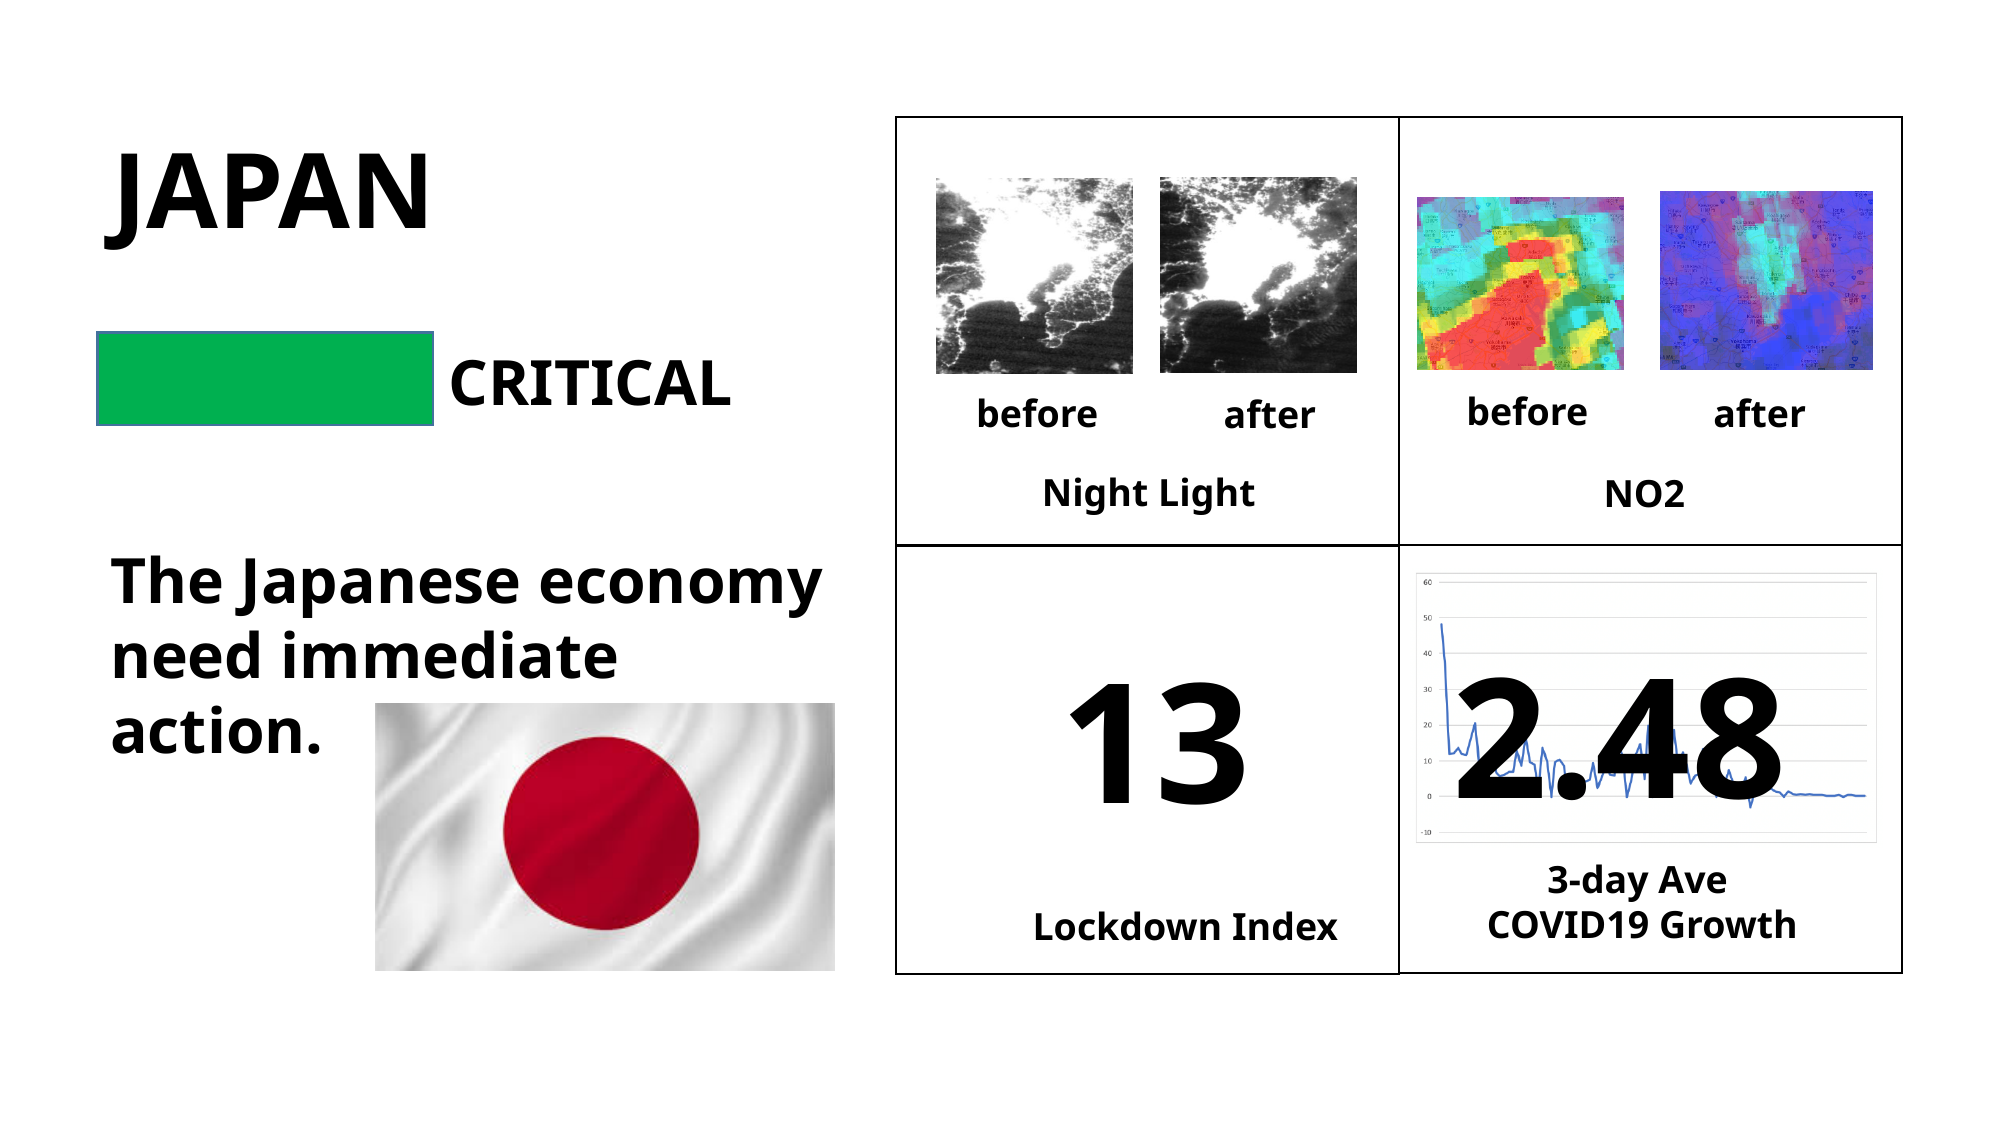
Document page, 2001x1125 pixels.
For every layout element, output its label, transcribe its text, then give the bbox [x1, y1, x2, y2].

text_box CRITICAL [434, 335, 842, 426]
text_box Lockdown Index [1017, 895, 1354, 956]
text_box before [1451, 380, 1604, 441]
text_box after [1208, 383, 1331, 444]
text_box 13 [1009, 629, 1303, 845]
text_box The Japanese economy need immediate action. [95, 533, 840, 773]
text_box [1400, 544, 1903, 974]
picture [1660, 191, 1873, 370]
picture [375, 703, 835, 971]
text_box NO2 [1588, 462, 1701, 523]
text_box Night Light [1027, 461, 1271, 522]
text_box [96, 331, 434, 426]
picture [1410, 568, 1883, 848]
text_box 3-day Ave COVID19 Growth [1472, 848, 1813, 954]
picture [936, 178, 1133, 374]
text_box before [961, 382, 1114, 442]
text_box [895, 116, 1400, 545]
text_box after [1698, 382, 1821, 442]
text_box [895, 545, 1400, 975]
picture [1417, 197, 1624, 370]
text_box [1400, 116, 1903, 544]
picture [1160, 177, 1357, 374]
text_box JAPAN [97, 116, 527, 257]
